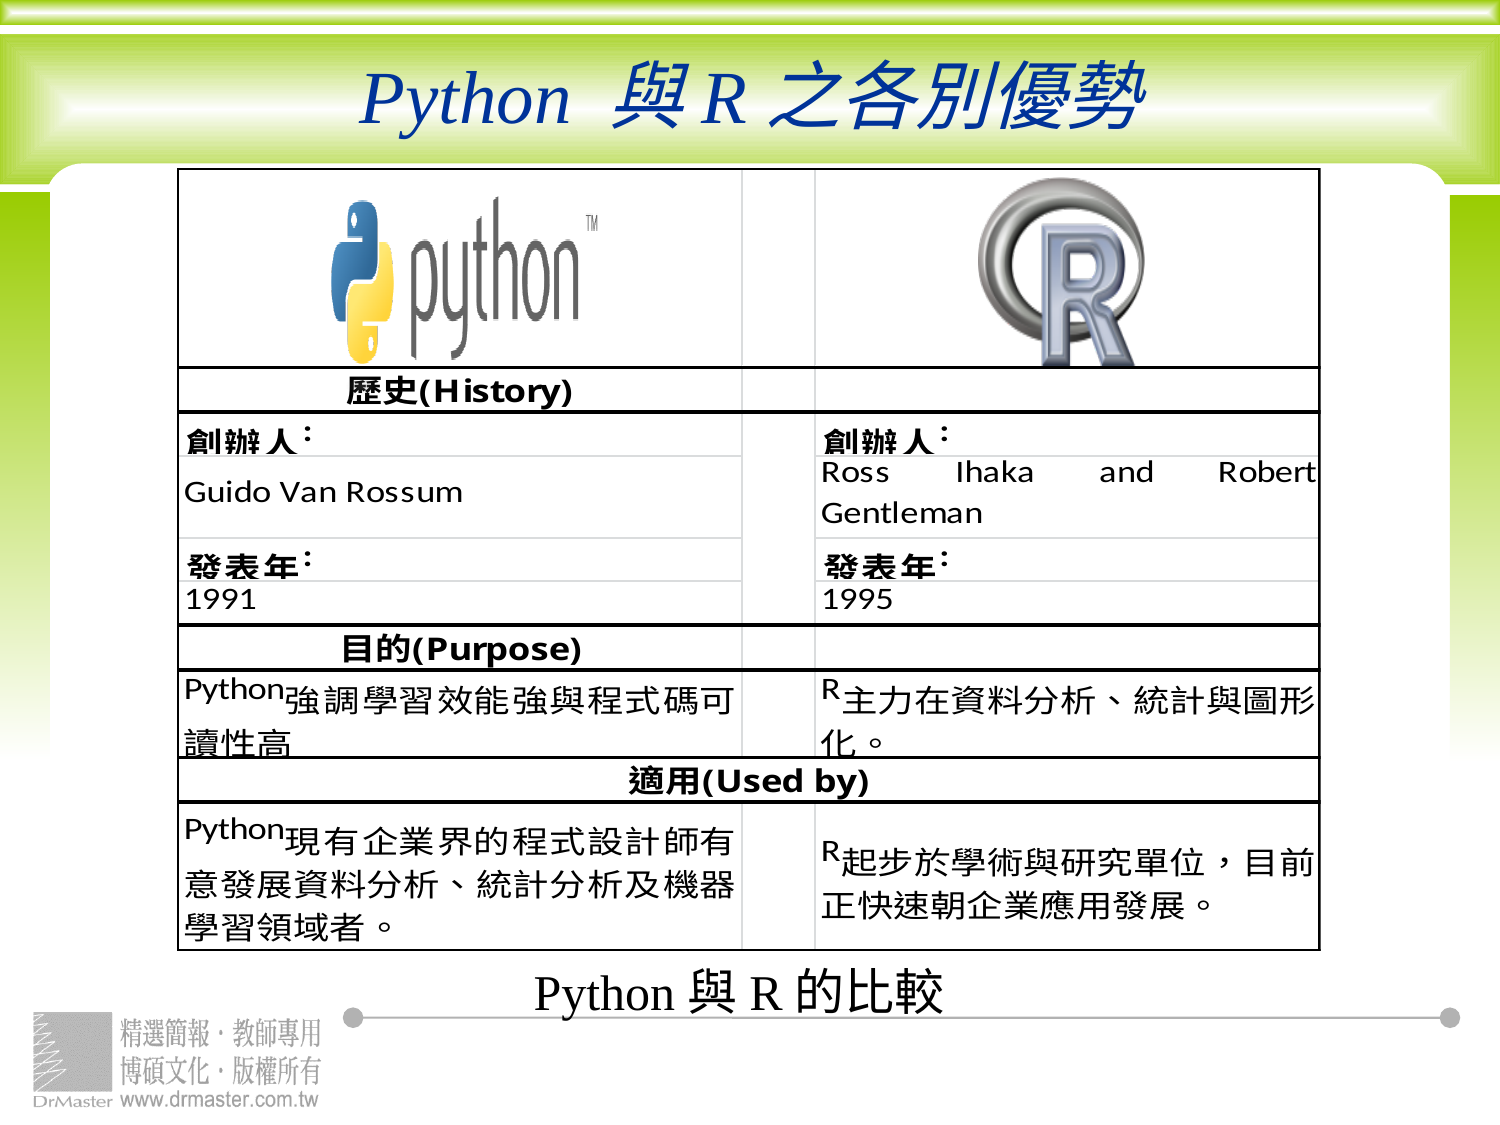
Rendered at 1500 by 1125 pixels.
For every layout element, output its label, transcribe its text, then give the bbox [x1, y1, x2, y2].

picture [33, 1012, 322, 1110]
title Python 與R之各別優勢 [112, 37, 1388, 150]
text_box Python與R的比較 [518, 961, 982, 1028]
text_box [176, 168, 1324, 953]
